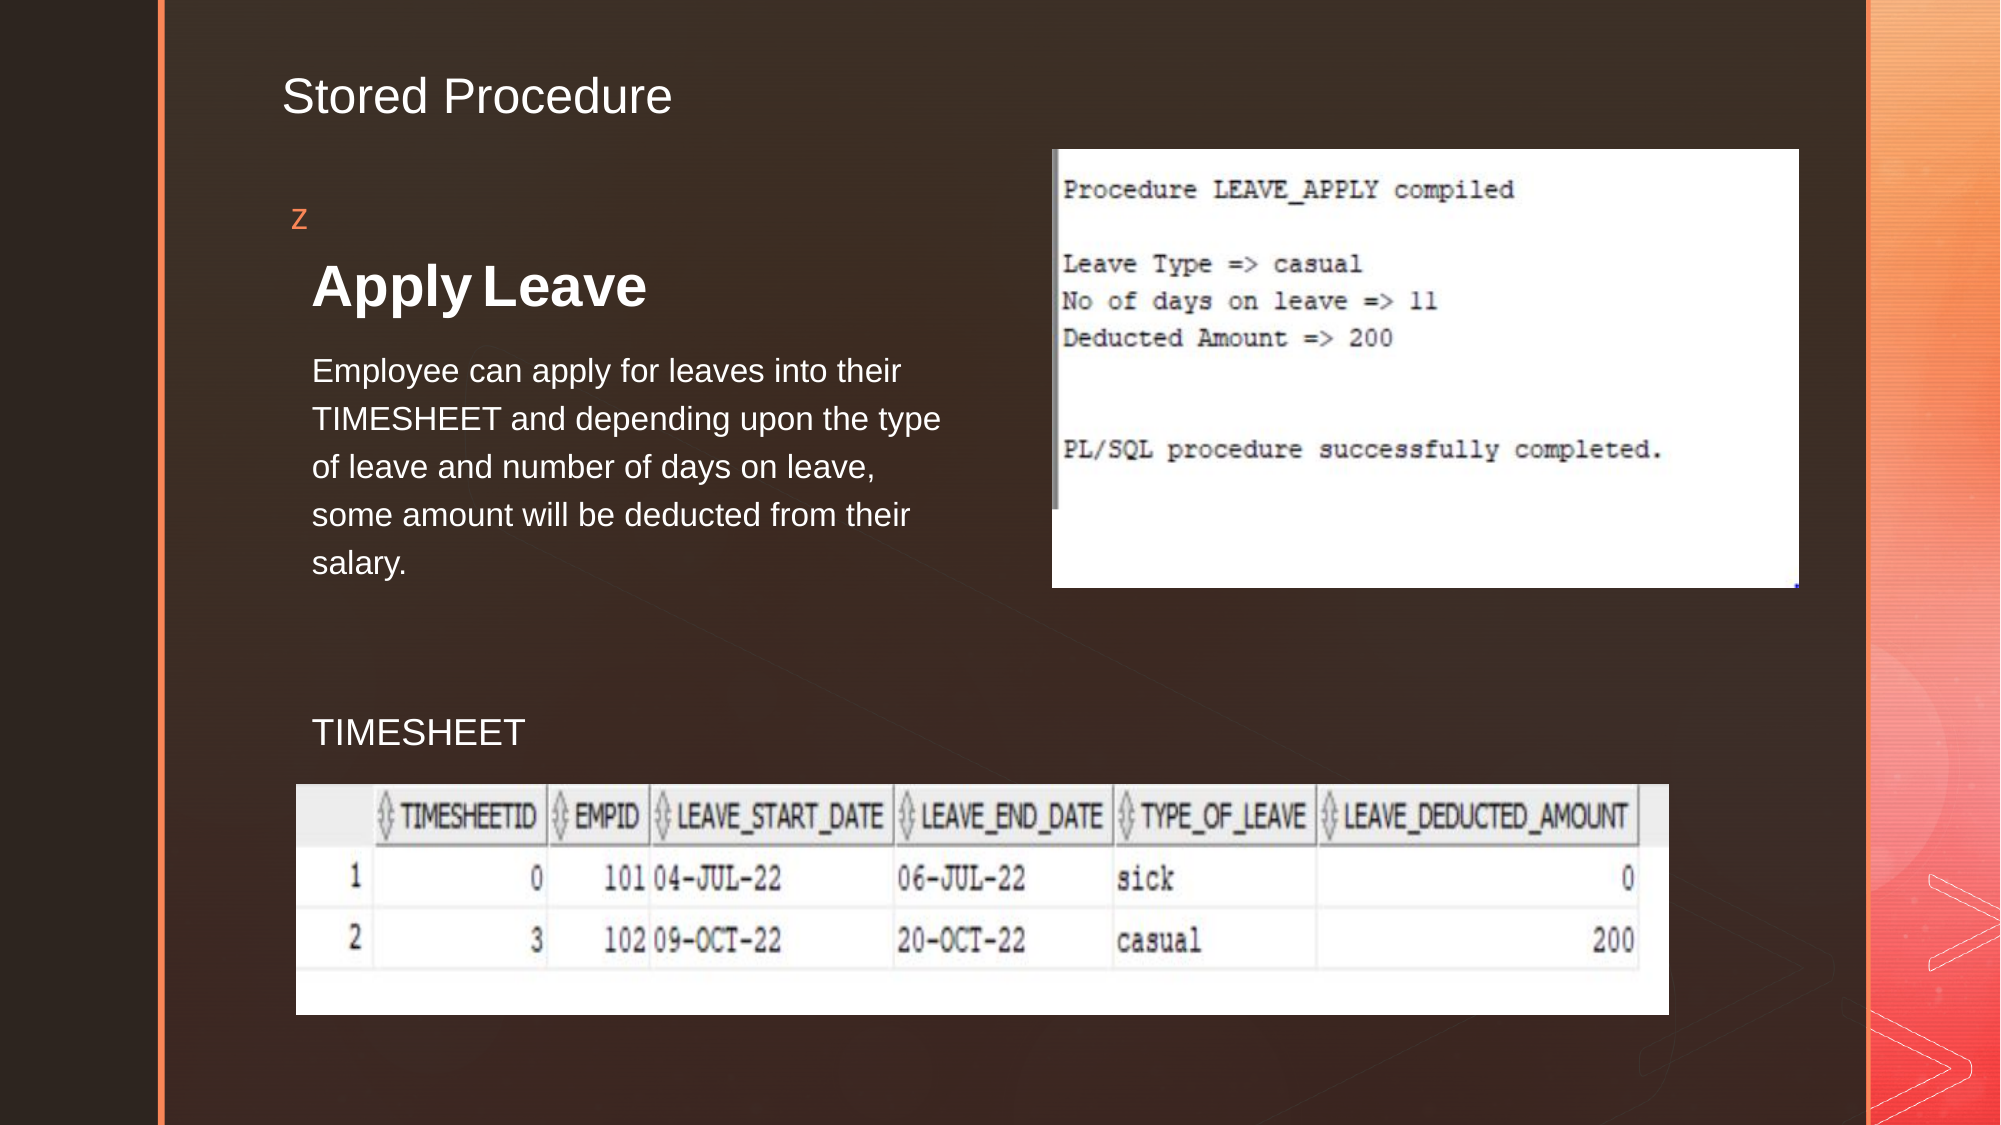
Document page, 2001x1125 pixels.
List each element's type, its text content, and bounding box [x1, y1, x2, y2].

title Stored Procedure [266, 38, 704, 133]
list Apply Leave Employee can apply for leaves into their TIMESHEET and depending upon the type of leave and number of days on leave, some amount will be deducted from their salary. [296, 227, 973, 619]
picture [296, 784, 1669, 1015]
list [1052, 148, 1799, 588]
text_box TIMESHEET [296, 700, 577, 761]
picture [1871, 0, 2001, 1125]
